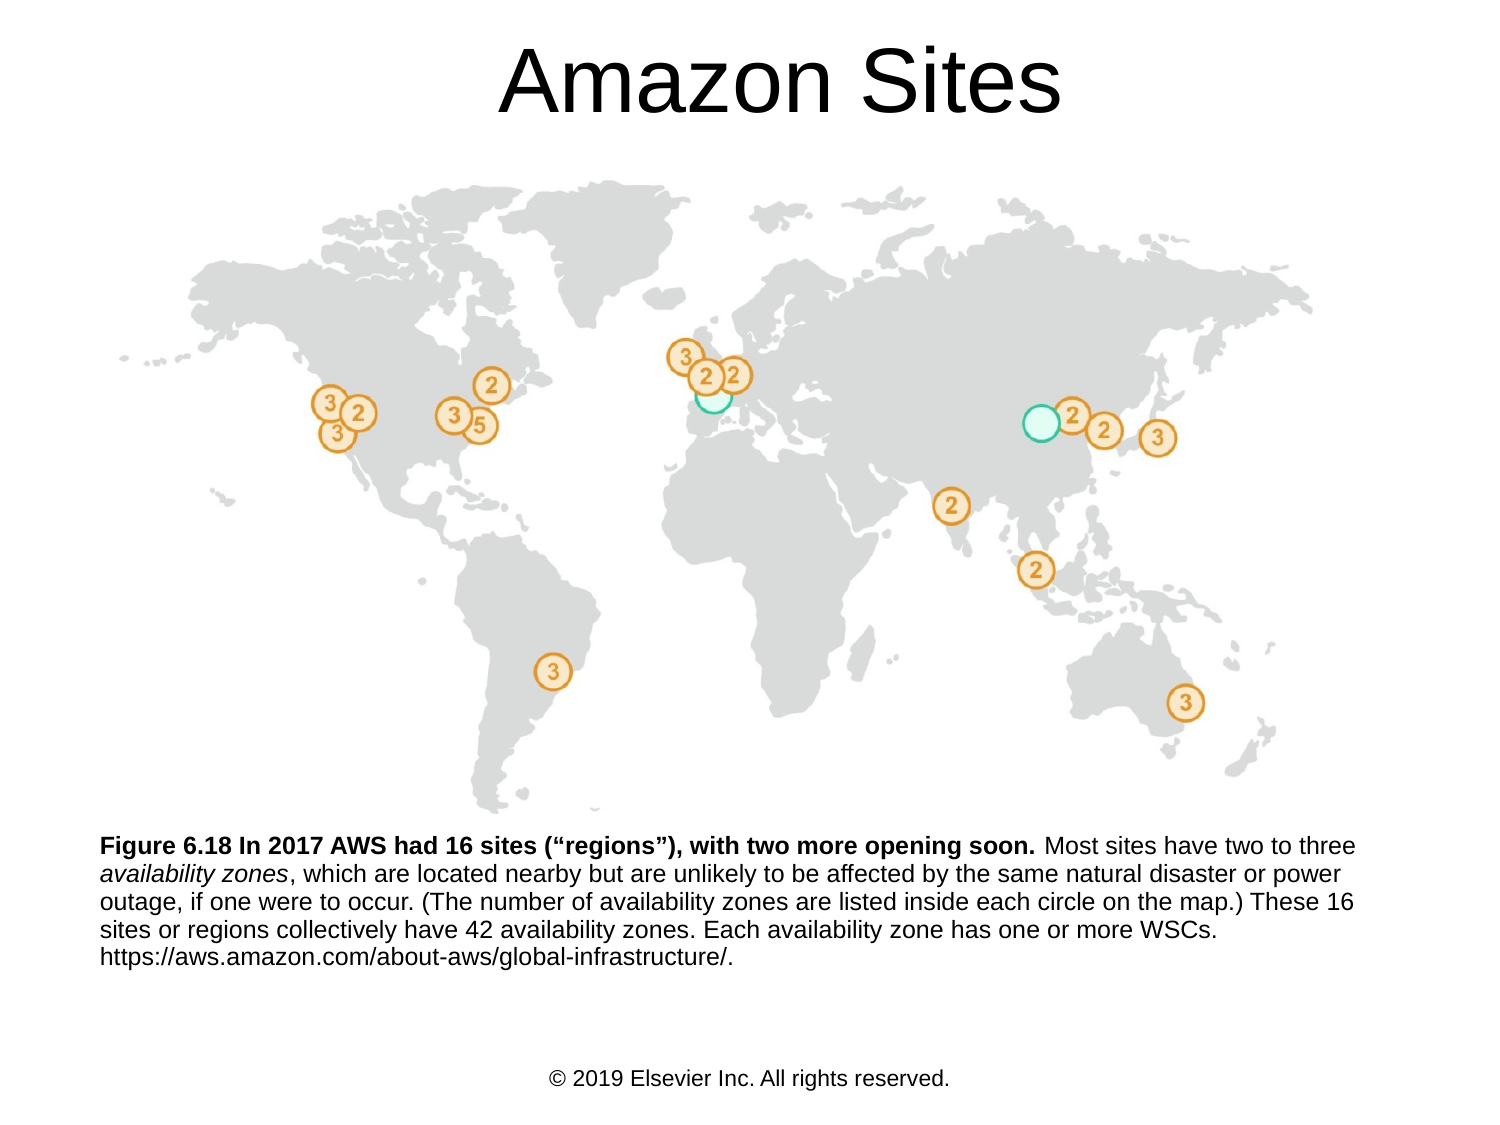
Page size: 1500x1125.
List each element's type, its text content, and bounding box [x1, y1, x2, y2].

text_box Figure 6.18 In 2017 AWS had 16 sites (“regions”), with two more opening soon. Most sites have two to three availability zones, which are located nearby but are unlikely to be affected by the same natural disaster or power outage, if one were to occur. (The number of availability zones are listed inside each circle on the map.) These 16 sites or regions collectively have 42 availability zones. Each availability zone has one or more WSCs. https://aws.amazon.com/about-aws/global-infrastructure/. [85, 825, 1425, 979]
title Amazon Sites [37, 24, 1500, 138]
picture [119, 179, 1313, 815]
